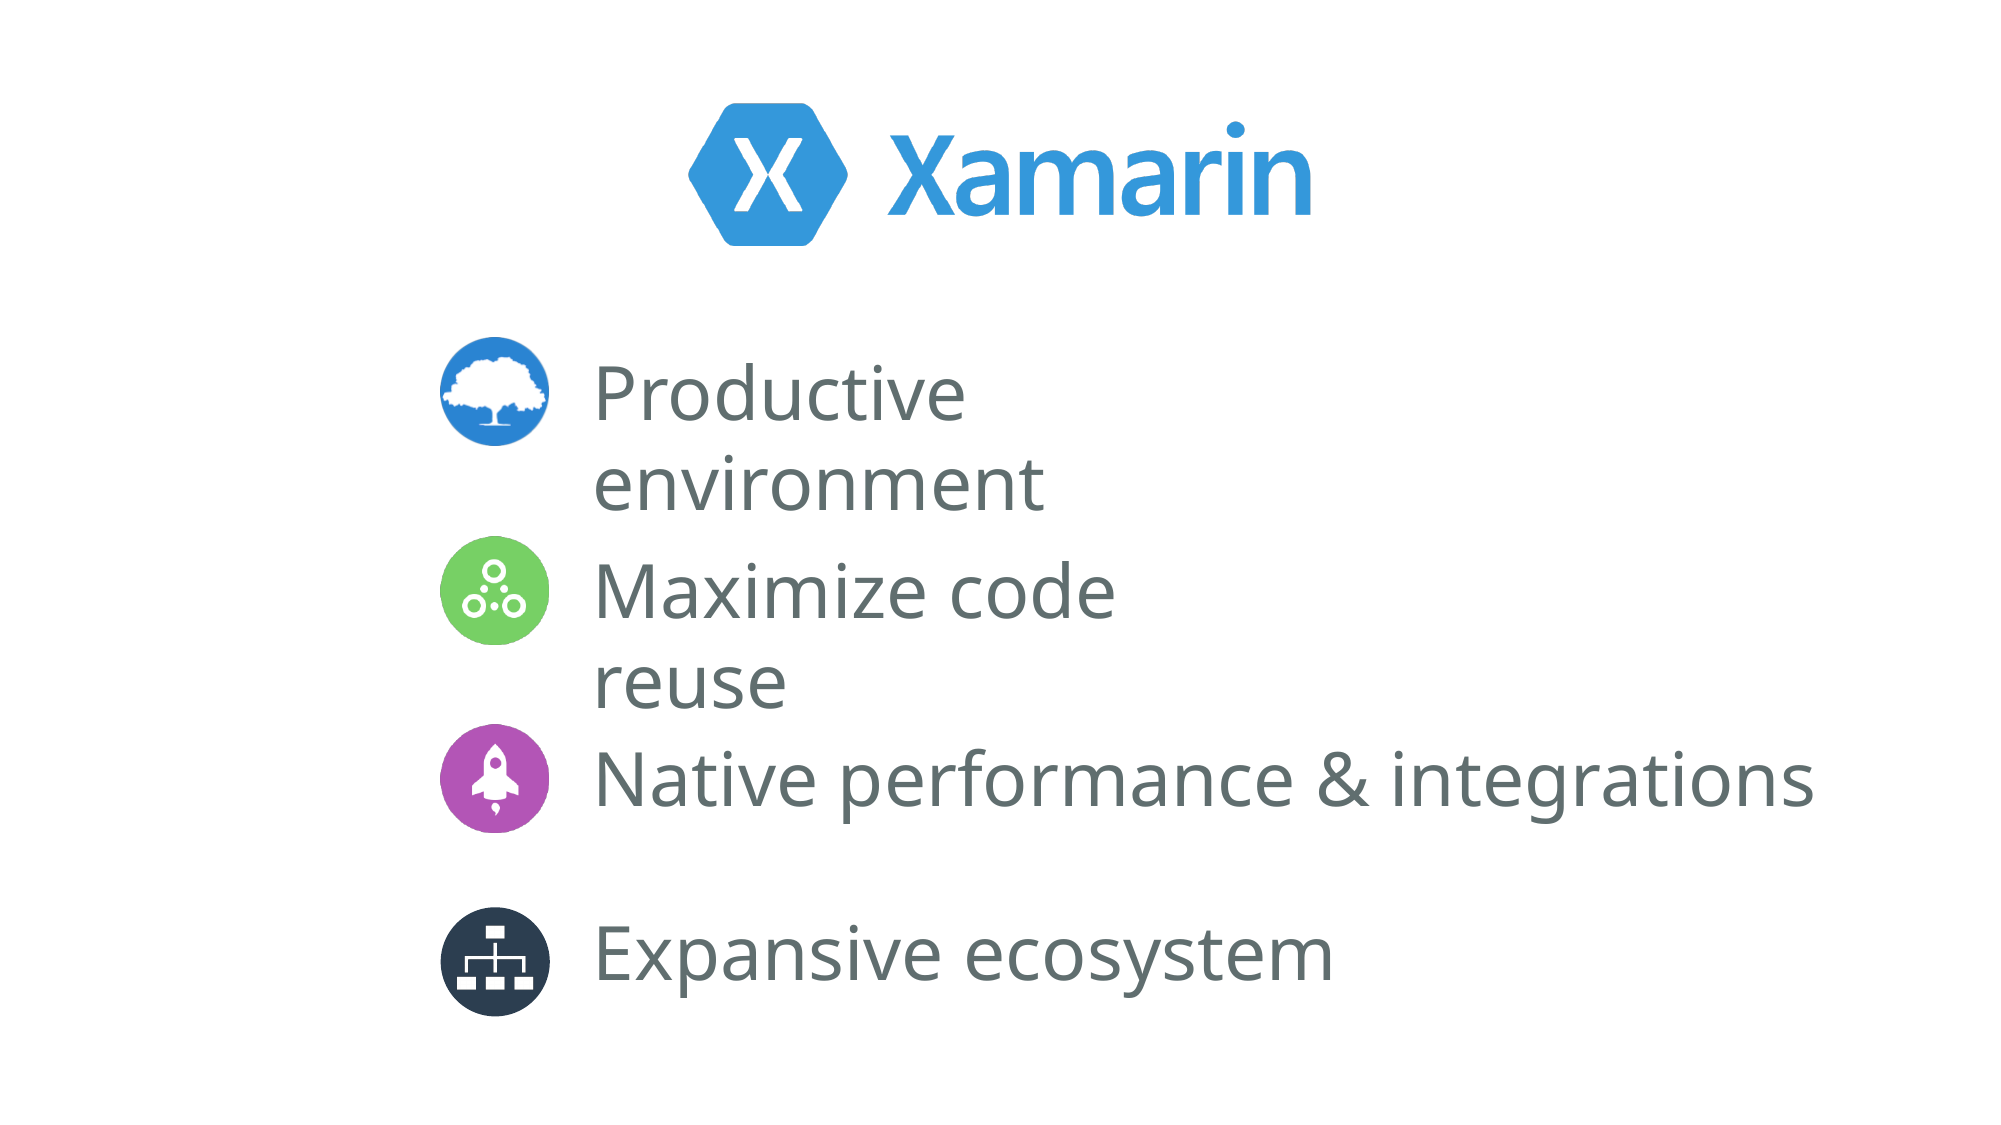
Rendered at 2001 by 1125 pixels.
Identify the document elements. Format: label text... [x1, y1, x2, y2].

picture [623, 16, 1377, 333]
text_box Expansive ecosystem [578, 898, 1416, 1004]
picture [440, 336, 551, 447]
text_box Native performance & integrations [578, 724, 1872, 829]
text_box Maximize code reuse [578, 536, 1332, 724]
picture [440, 536, 550, 646]
text_box Productive environment [578, 338, 1416, 533]
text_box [440, 906, 551, 1017]
picture [440, 723, 550, 833]
